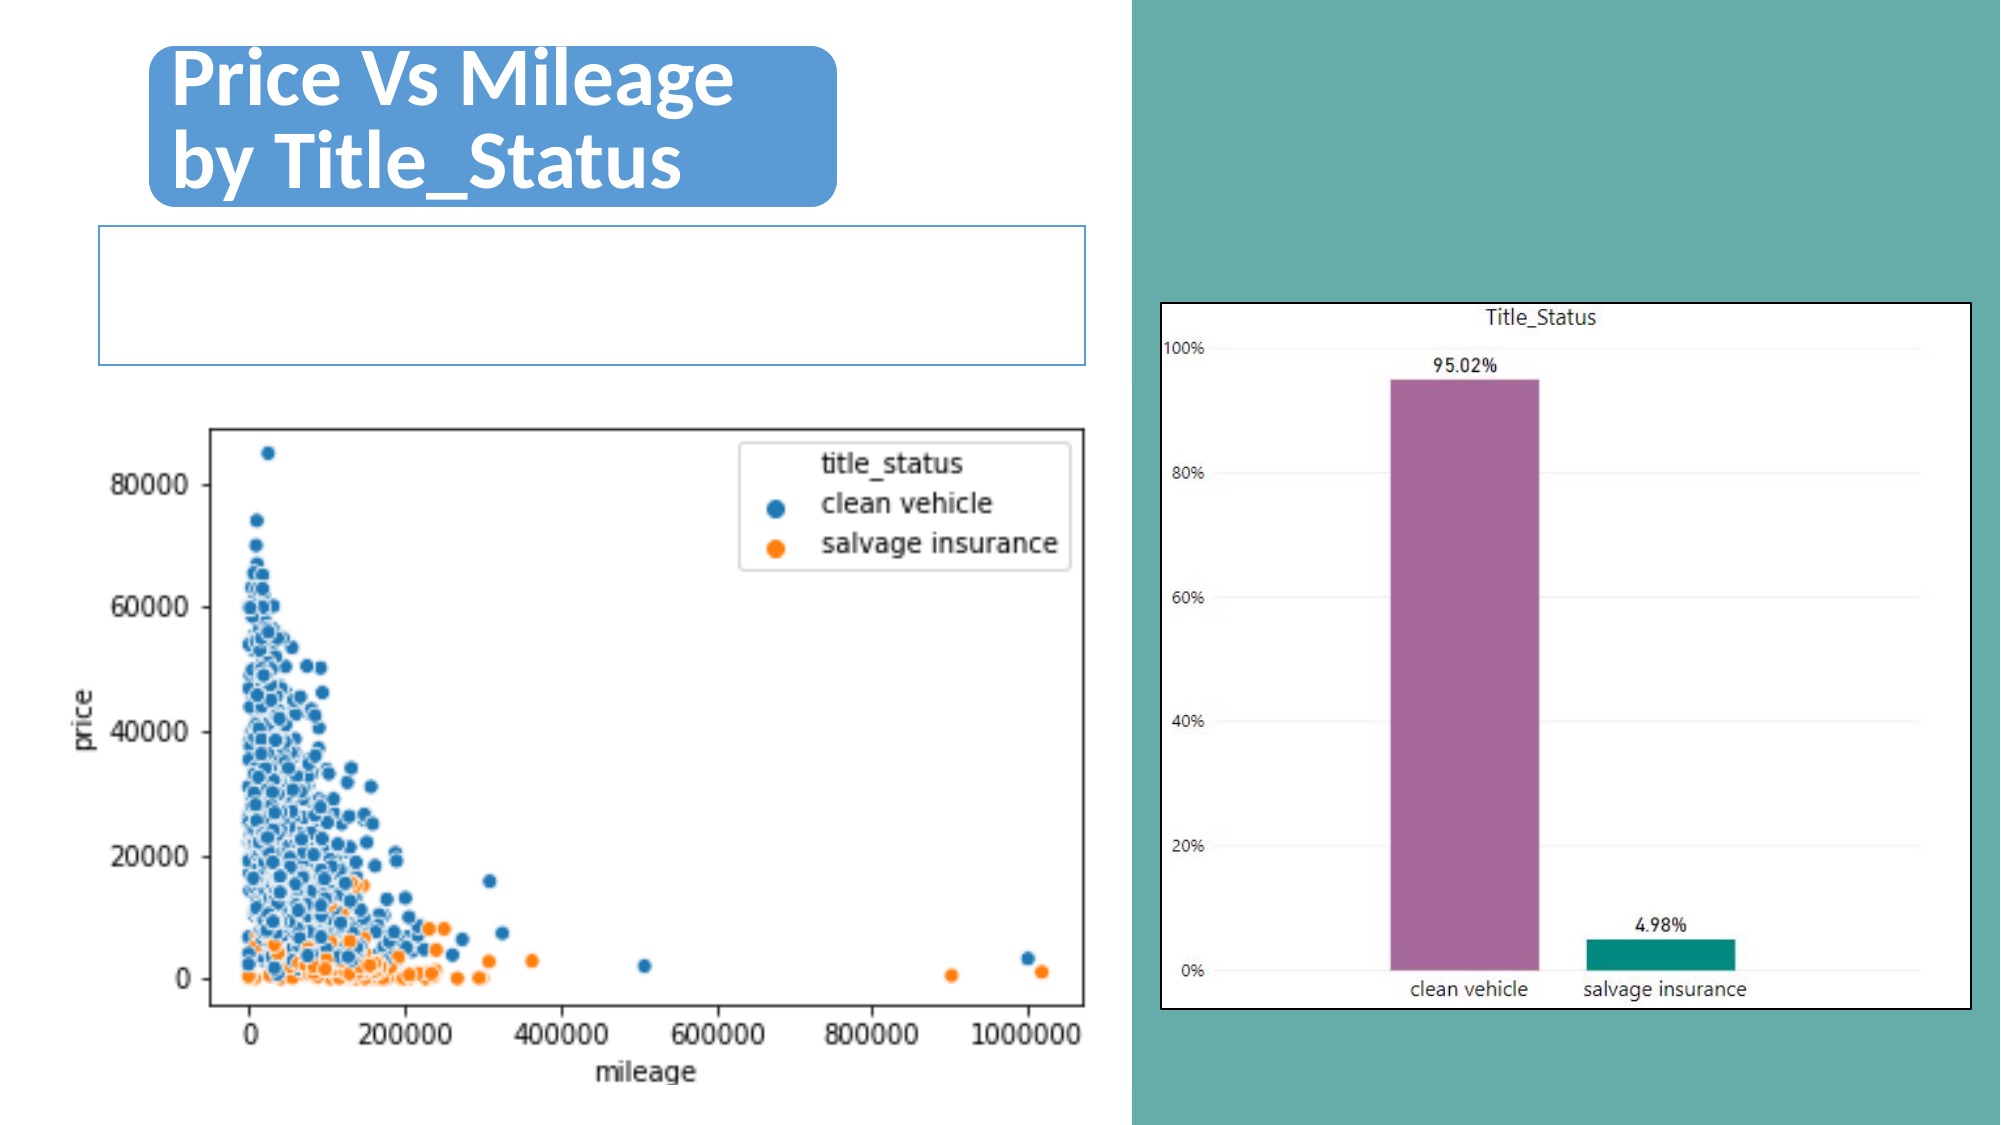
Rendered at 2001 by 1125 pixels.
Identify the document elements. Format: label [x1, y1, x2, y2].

picture [1161, 304, 1971, 1008]
picture [69, 384, 1132, 1085]
text_box [98, 26, 1085, 366]
text_box [1131, 0, 2000, 1125]
